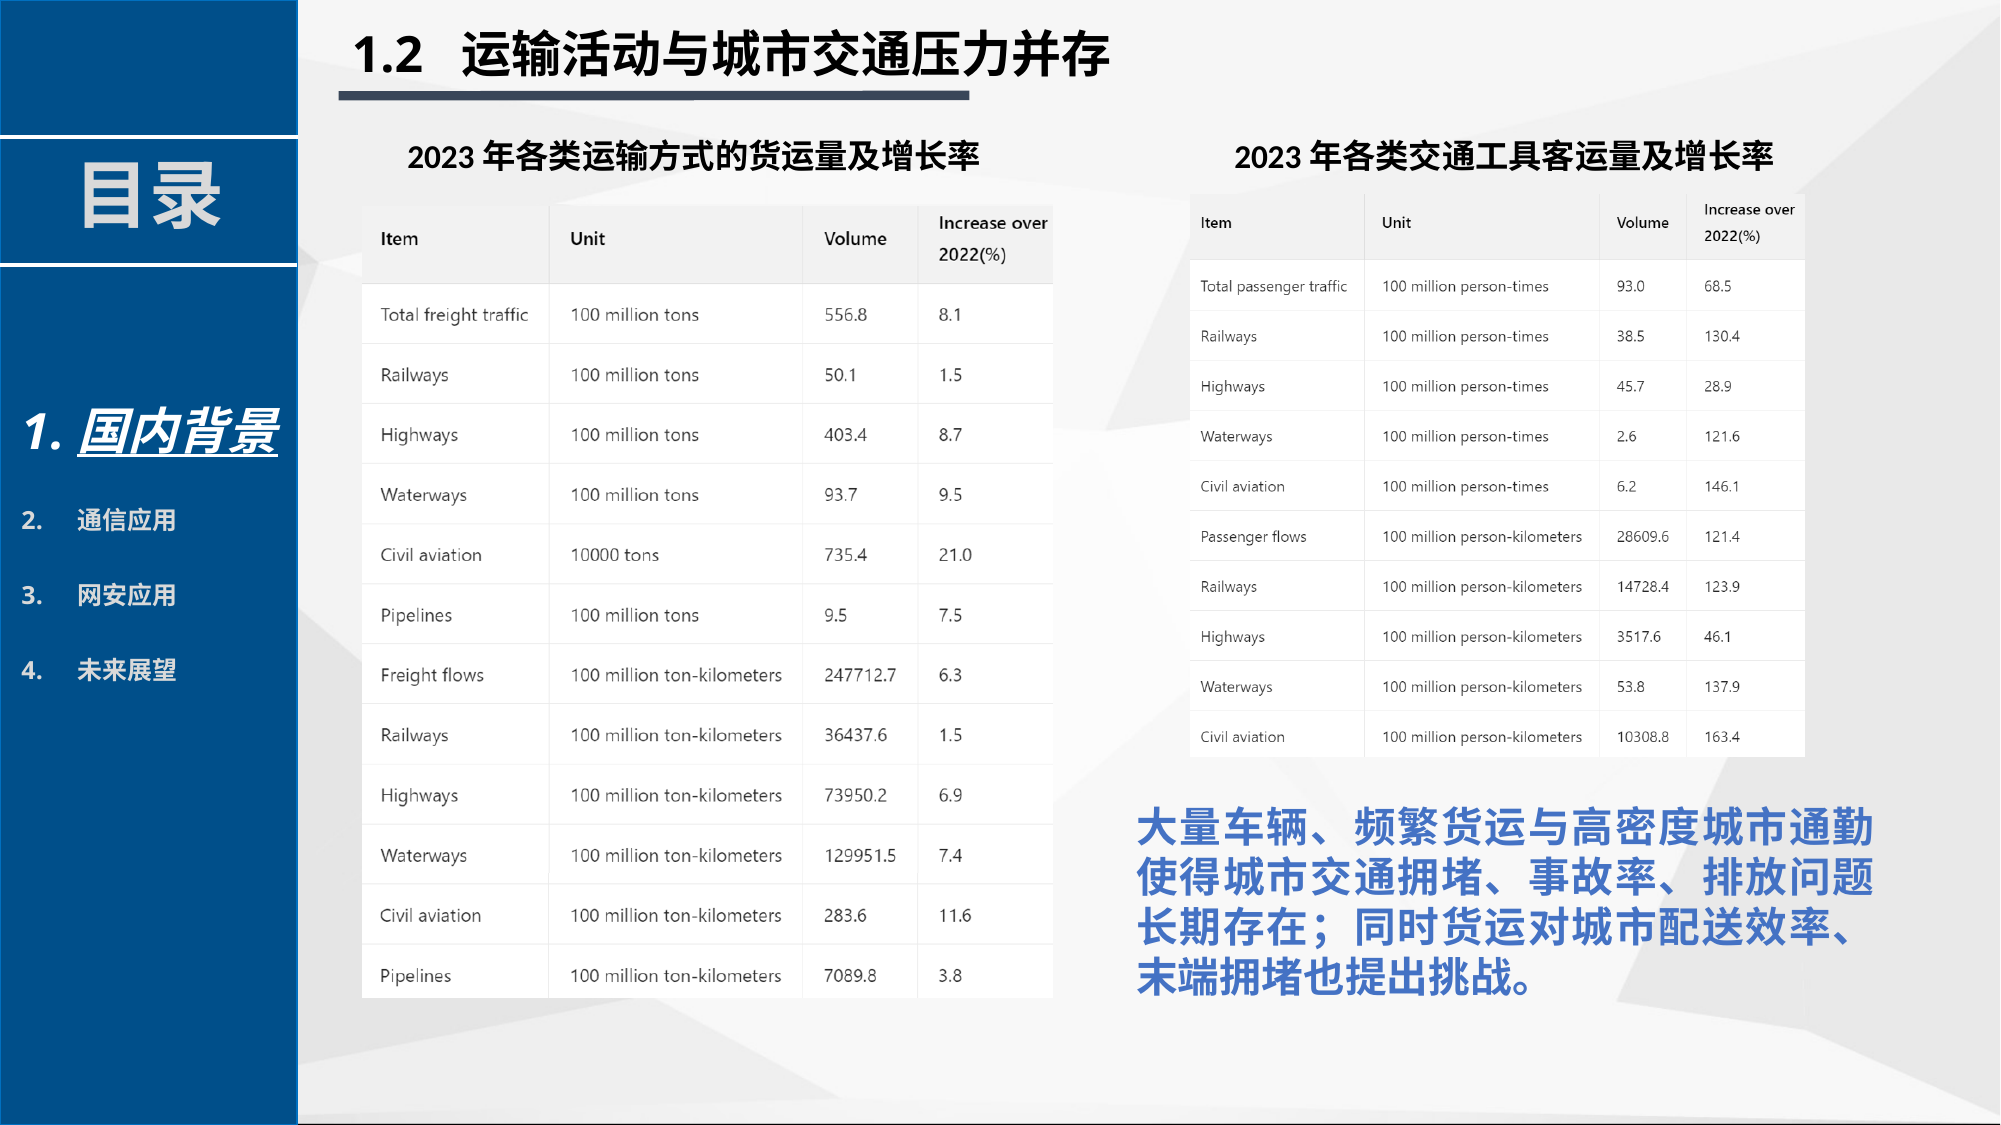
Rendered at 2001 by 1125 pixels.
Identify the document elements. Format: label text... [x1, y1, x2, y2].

picture [298, 0, 2001, 1125]
text_box 2023年各类交通工具客运量及增长率 [1219, 127, 1791, 183]
text_box 2023年各类运输方式的货运量及增长率 [392, 127, 1024, 183]
text_box [0, 265, 298, 1125]
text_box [0, 136, 298, 265]
text_box 1.2 运输活动与城市交通压力并存 [337, 15, 1126, 91]
text_box [0, 0, 298, 135]
text_box 国内背景 通信应用 网安应用 未来展望 [6, 302, 298, 692]
text_box 大量车辆、频繁货运与高密度城市通勤使得城市交通拥堵、事故率、排放问题长期存在；同时货运对城市配送效率、末端拥堵也提出挑战。 [1121, 793, 1890, 1009]
